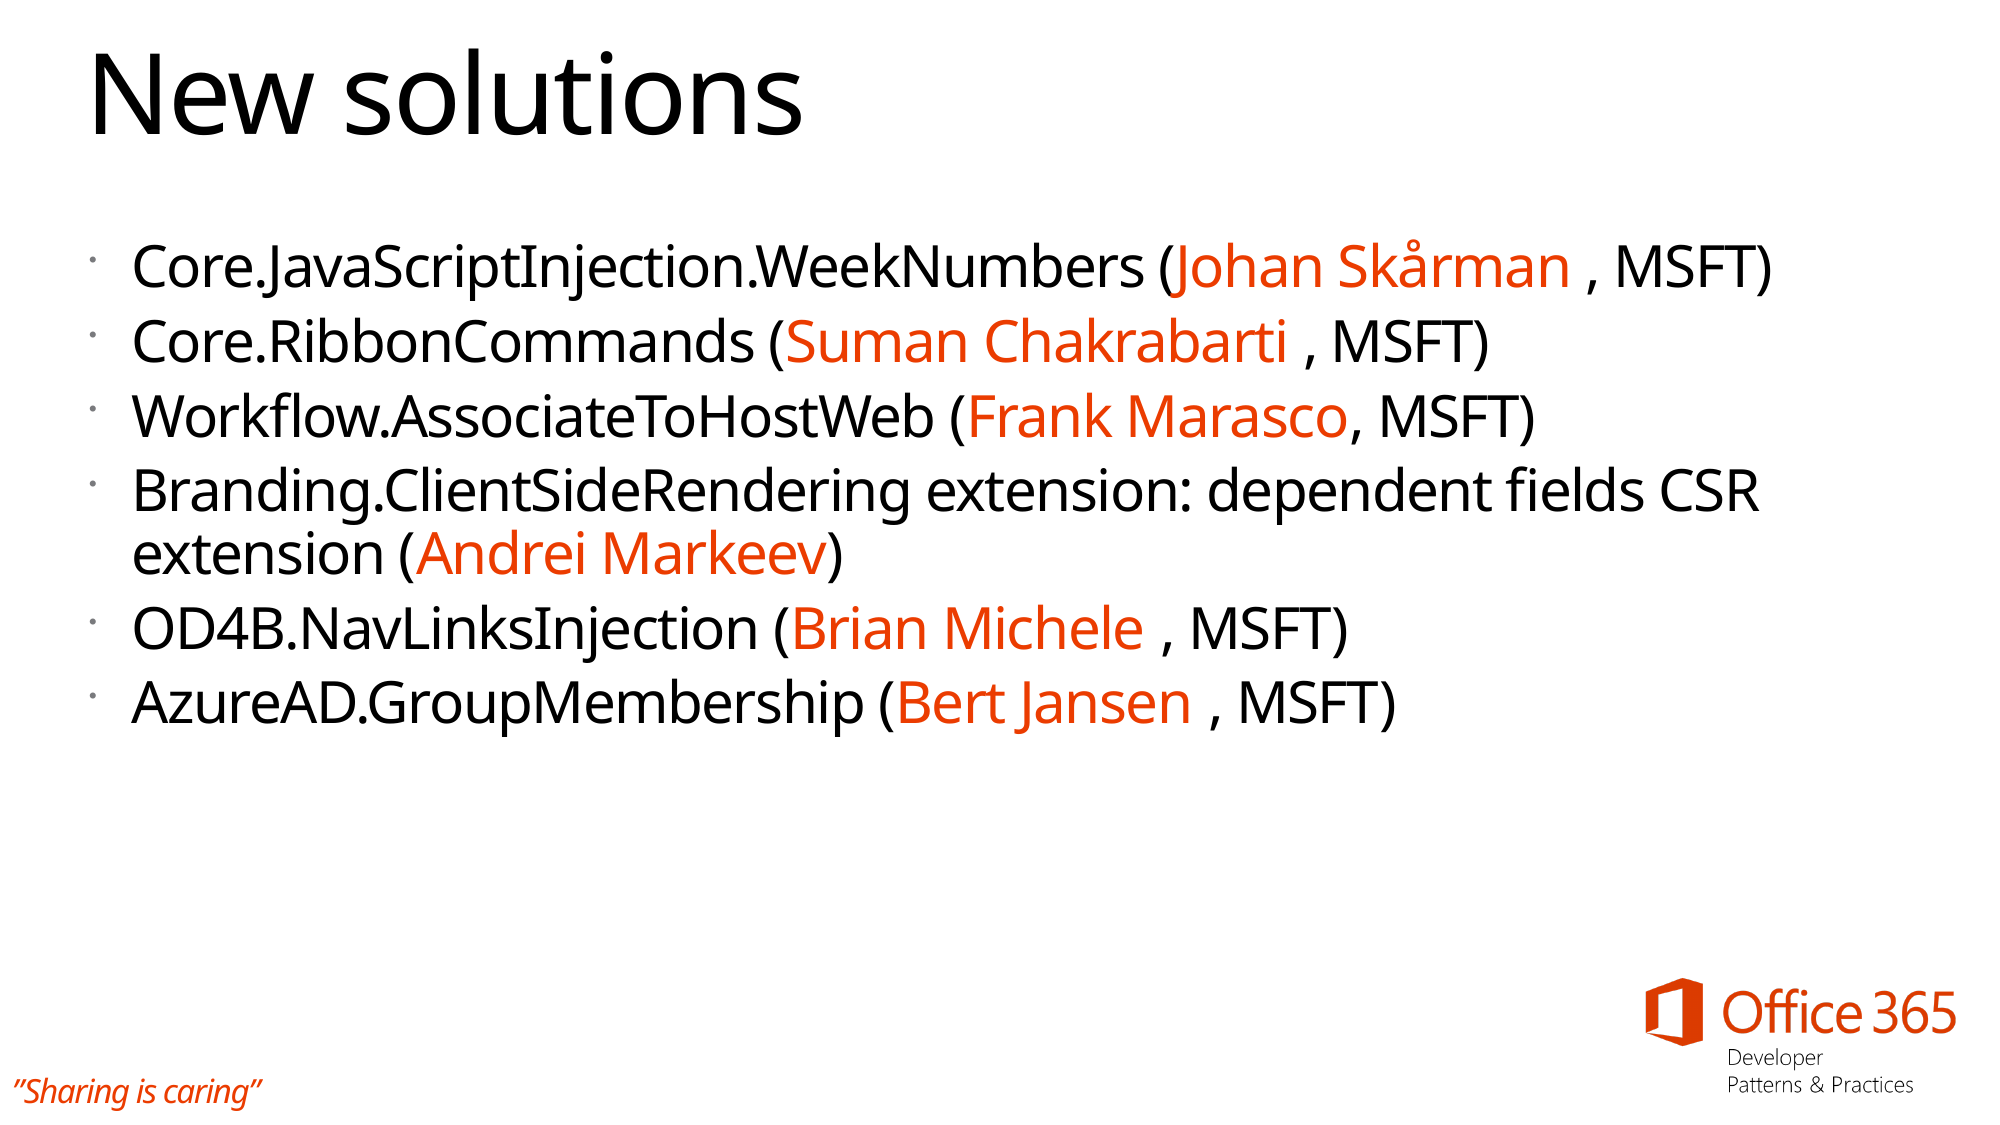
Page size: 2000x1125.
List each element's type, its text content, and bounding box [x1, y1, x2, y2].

picture [1616, 948, 1983, 1111]
list Core.JavaScriptInjection.WeekNumbers (Johan Skårman , MSFT) Core.RibbonCommands (Suman Chakrabarti , MSFT) Workflow.AssociateToHostWeb (Frank Marasco, MSFT) Branding.ClientSideRendering extension: dependent fields CSR extension (Andrei Markeev) OD4B.NavLinksInjection (Brian Michele , MSFT) AzureAD.GroupMembership (Bert Jansen , MSFT) [85, 237, 1914, 573]
title New solutions [85, 37, 1914, 161]
